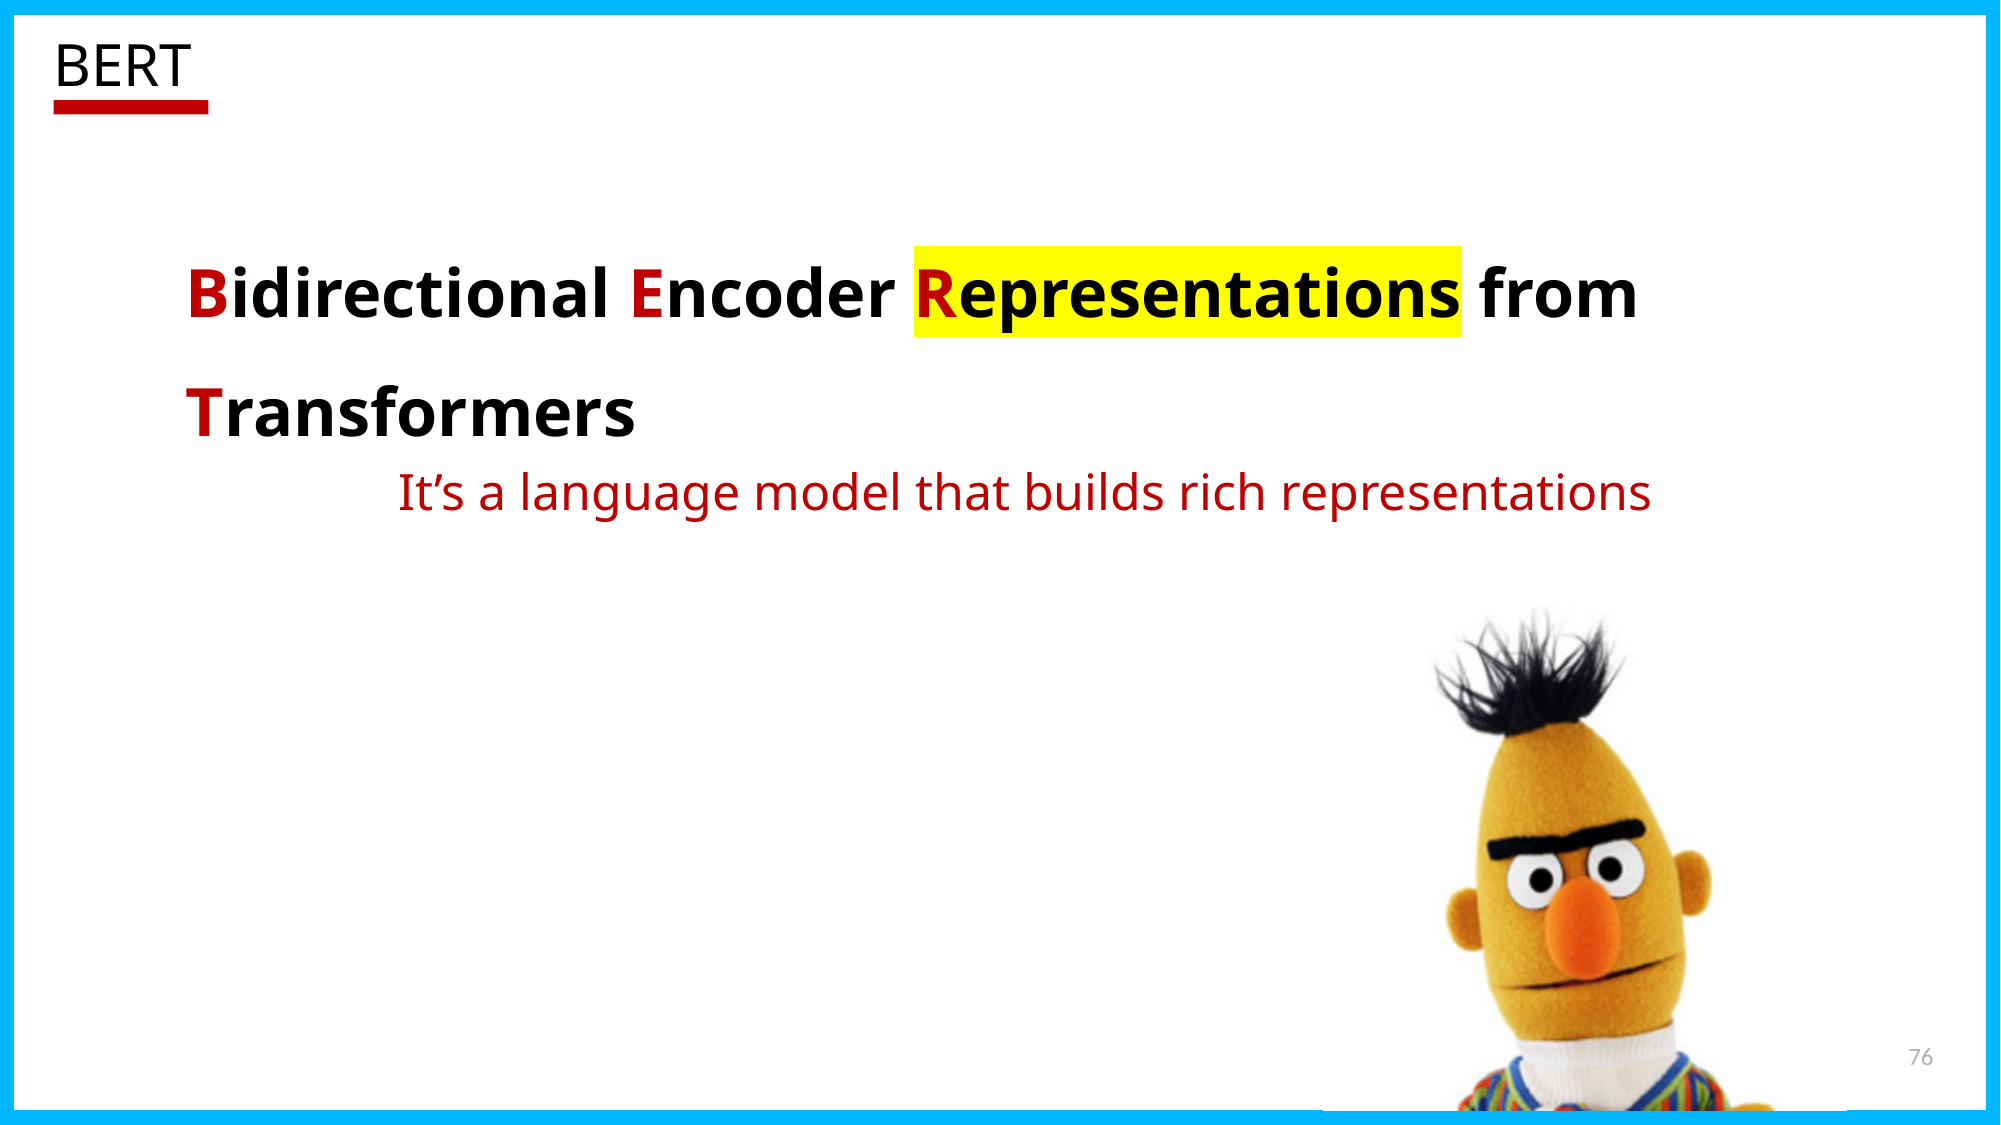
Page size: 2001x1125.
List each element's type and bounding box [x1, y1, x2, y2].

picture [1323, 587, 1847, 1110]
text_box [170, 202, 1932, 585]
title [38, 28, 261, 132]
slide_number [1847, 1025, 1949, 1086]
